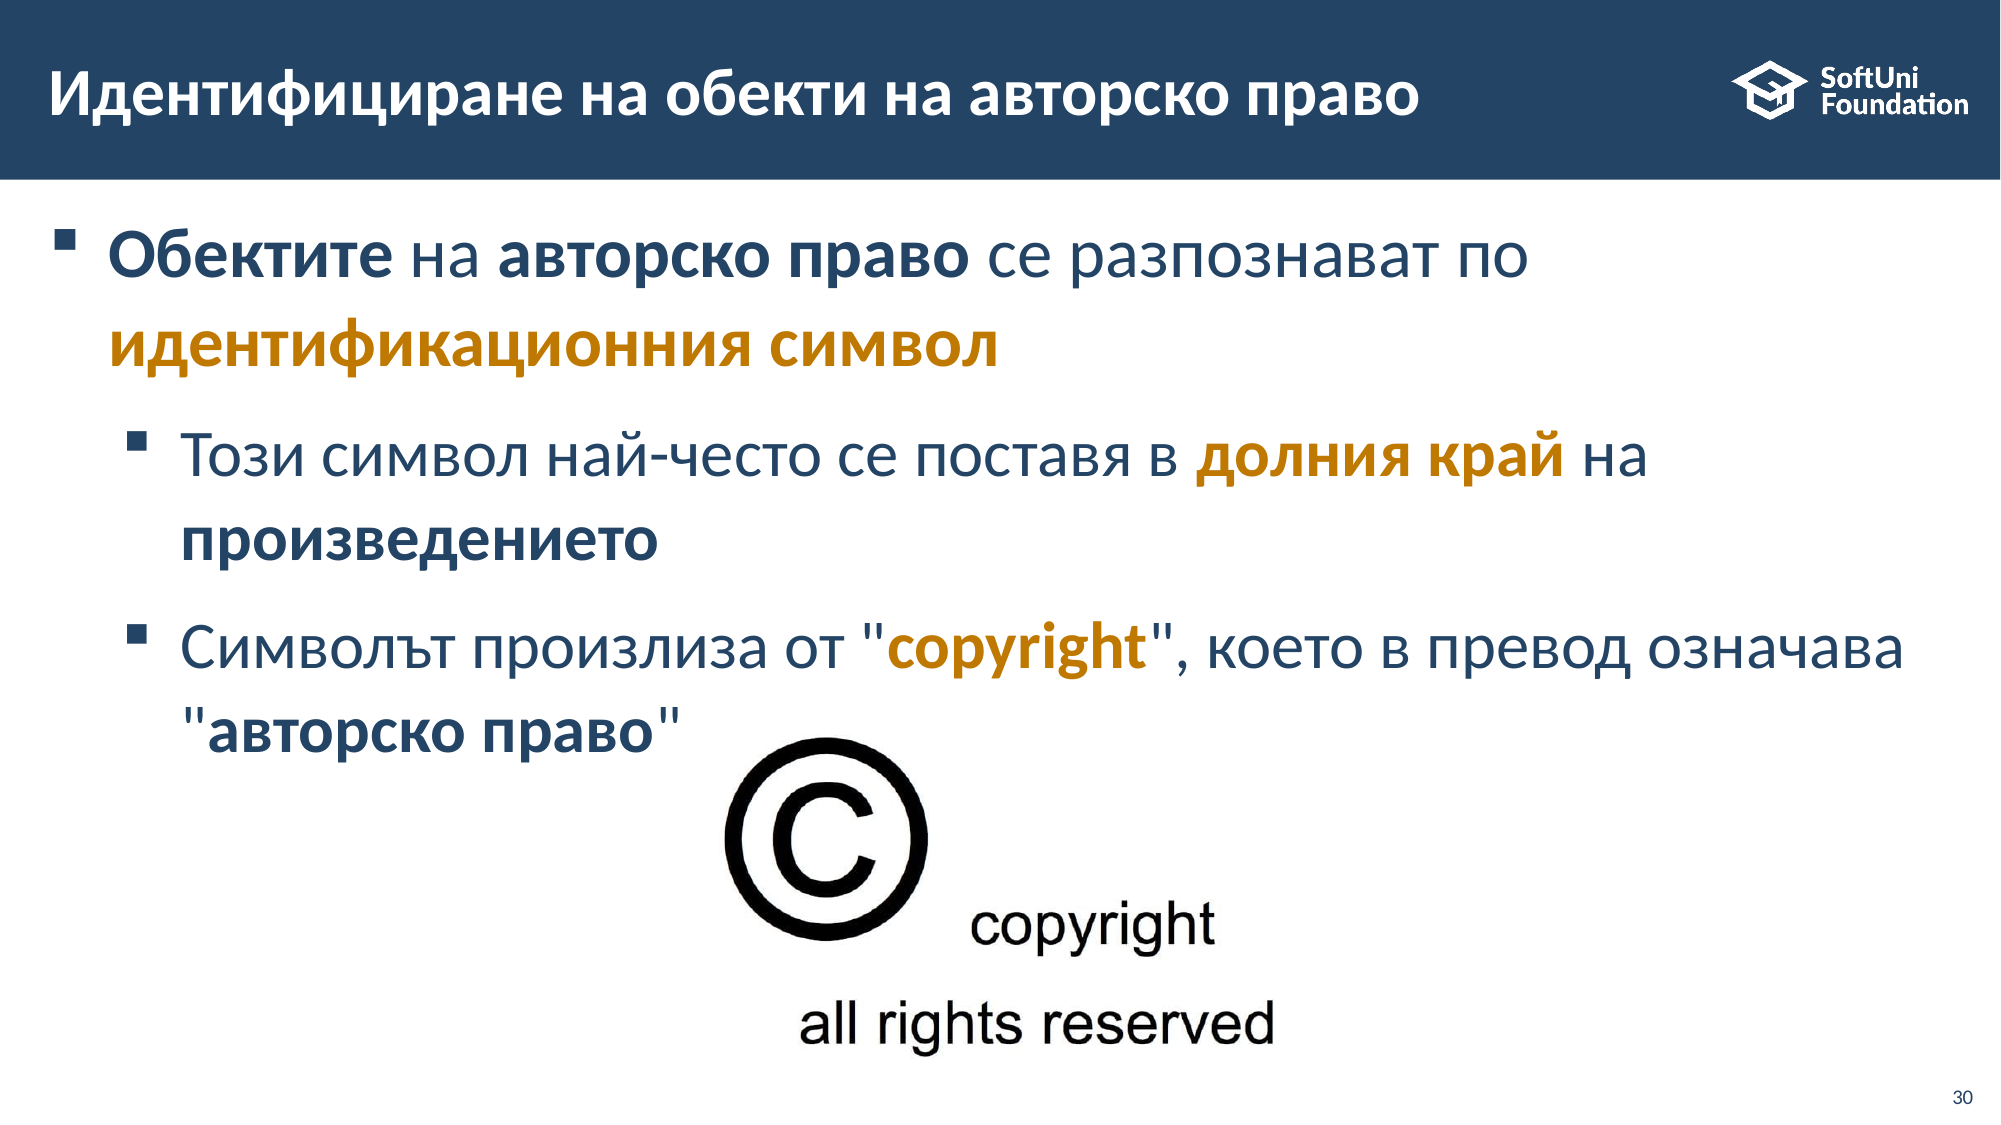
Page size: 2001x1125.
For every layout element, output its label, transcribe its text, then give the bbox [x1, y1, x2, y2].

picture [1731, 60, 1968, 120]
list Обектите на авторско право се разпознават по идентификационния символ Този символ най-често се поставя в долния край на произведението Символът произлиза от "copyright", което в превод означава "авторско право" [31, 196, 1970, 1104]
picture [704, 720, 1296, 1092]
slide_number 30 [1927, 1067, 1989, 1117]
title Идентифициране на обекти на авторско право [31, 16, 1716, 162]
